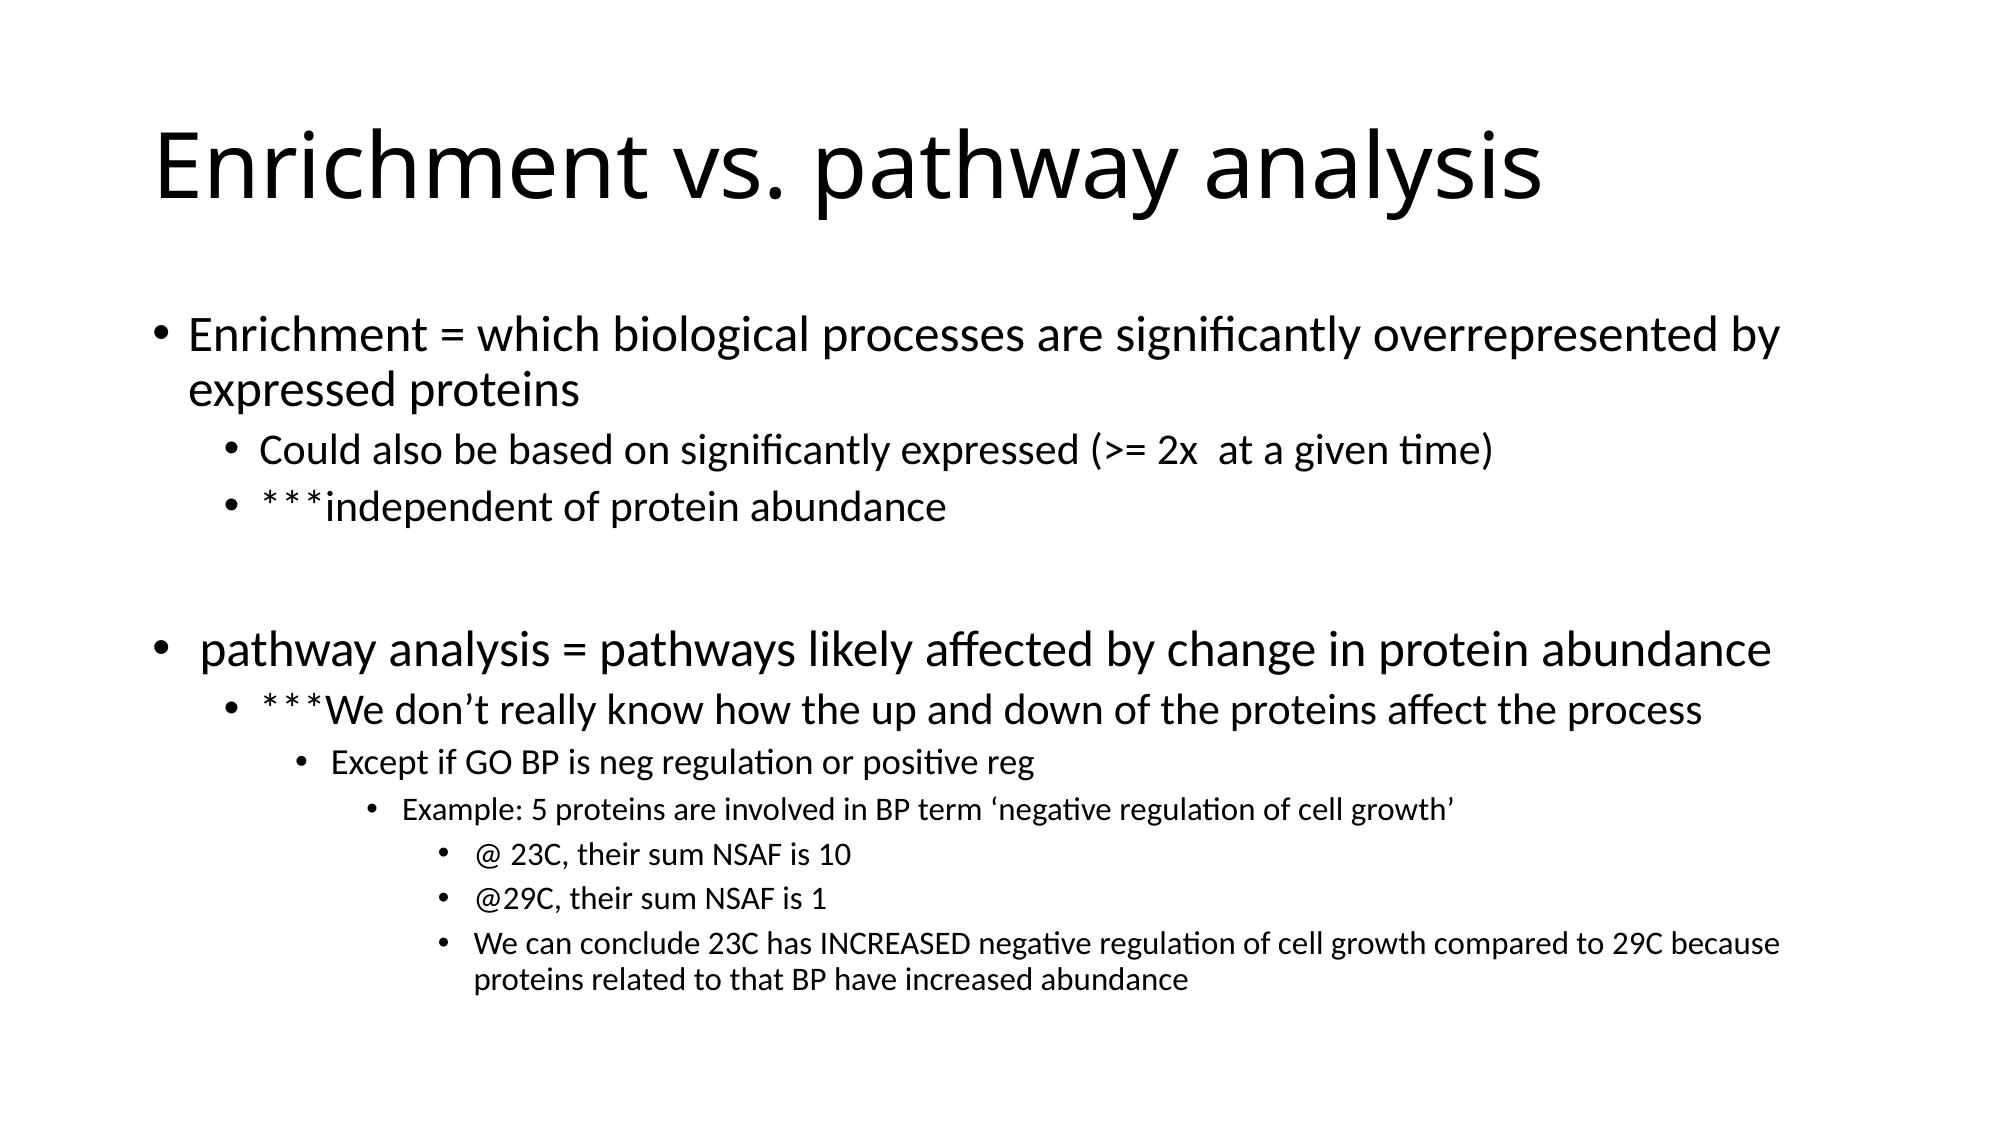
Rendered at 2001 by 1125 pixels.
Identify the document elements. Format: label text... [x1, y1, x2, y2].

title Enrichment vs. pathway analysis [137, 59, 1863, 278]
list Enrichment = which biological processes are significantly overrepresented by expressed proteins Could also be based on significantly expressed (>= 2x at a given time) ***independent of protein abundance pathway analysis = pathways likely affected by change in protein abundance ***We don’t really know how the up and down of the proteins affect the process Except if GO BP is neg regulation or positive reg Example: 5 proteins are involved in BP term ‘negative regulation of cell growth’ @ 23C, their sum NSAF is 10 @29C, their sum NSAF is 1 We can conclude 23C has INCREASED negative regulation of cell growth compared to 29C because proteins related to that BP have increased abundance [137, 299, 1863, 1014]
